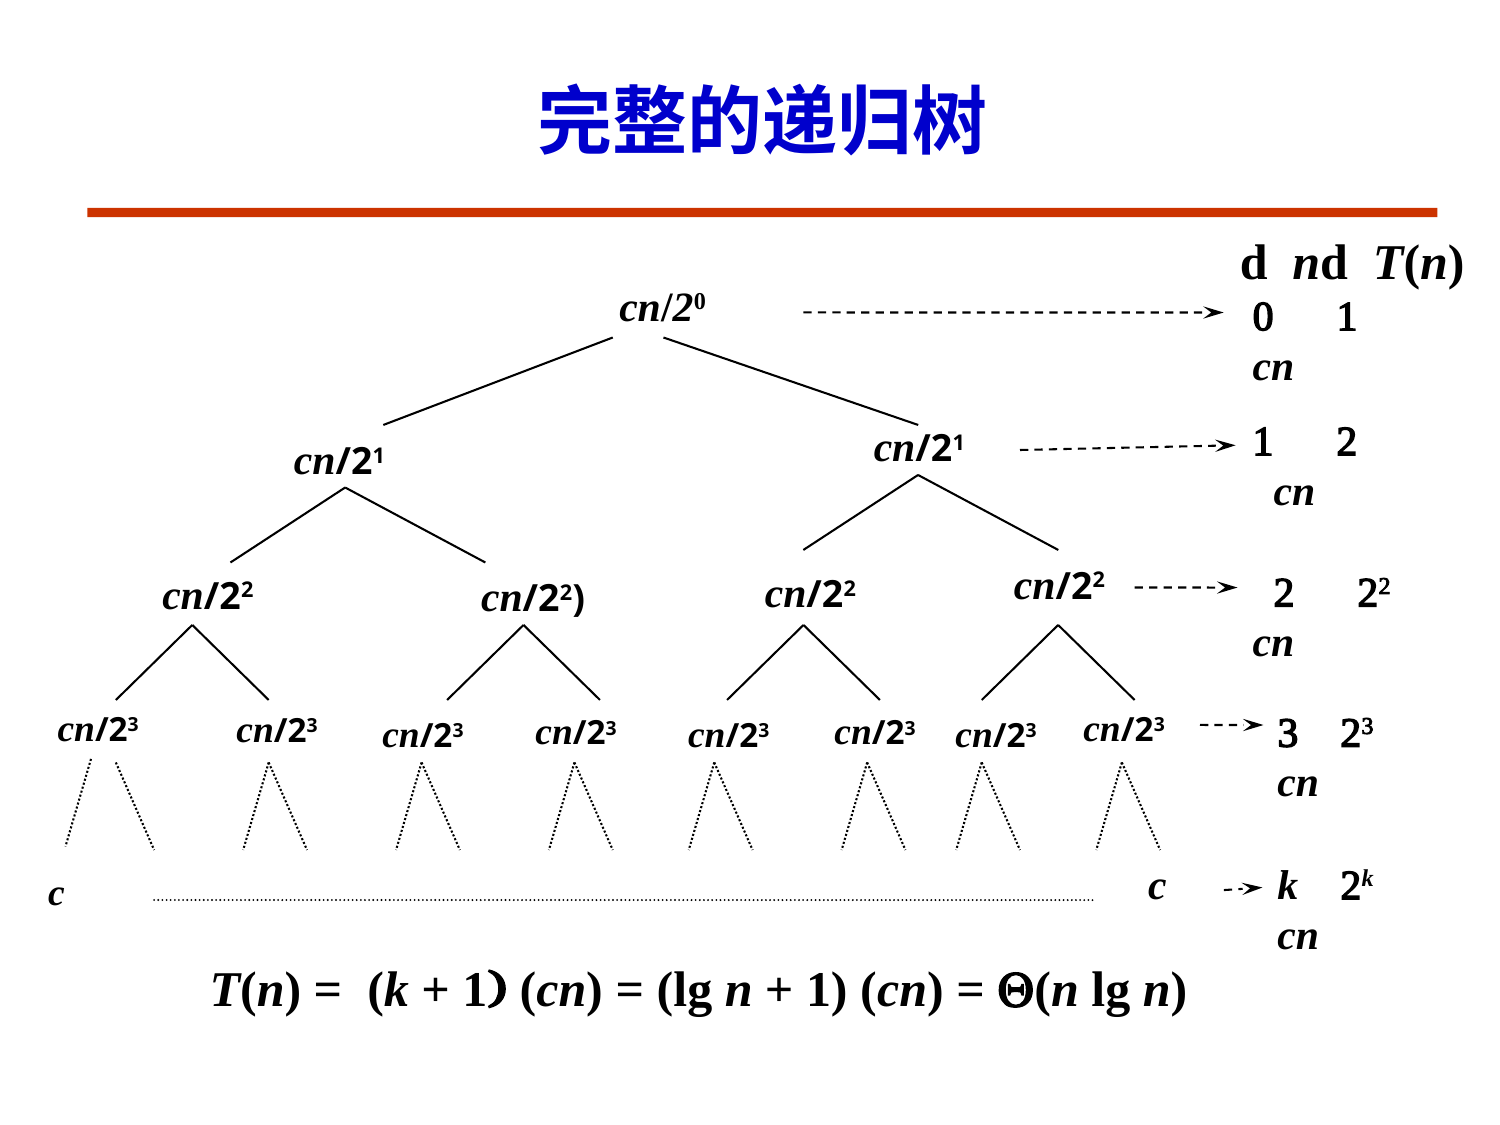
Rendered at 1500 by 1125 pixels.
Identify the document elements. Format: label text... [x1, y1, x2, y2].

text_box 3 23 cn [1268, 697, 1500, 813]
text_box 完整的递归树 [87, 37, 1438, 200]
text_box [13, 272, 1264, 921]
text_box 1 2 cn [1268, 405, 1475, 522]
text_box 2 22 cn [1268, 557, 1488, 673]
text_box T(n) = (k + 1) (cn) = (lg n + 1) (cn) = Q(n lg n) [194, 949, 1203, 1025]
text_box d nd T(n) [1224, 222, 1488, 358]
text_box k 2k cn [1262, 849, 1488, 966]
text_box 0 1 cn [1268, 358, 1488, 397]
